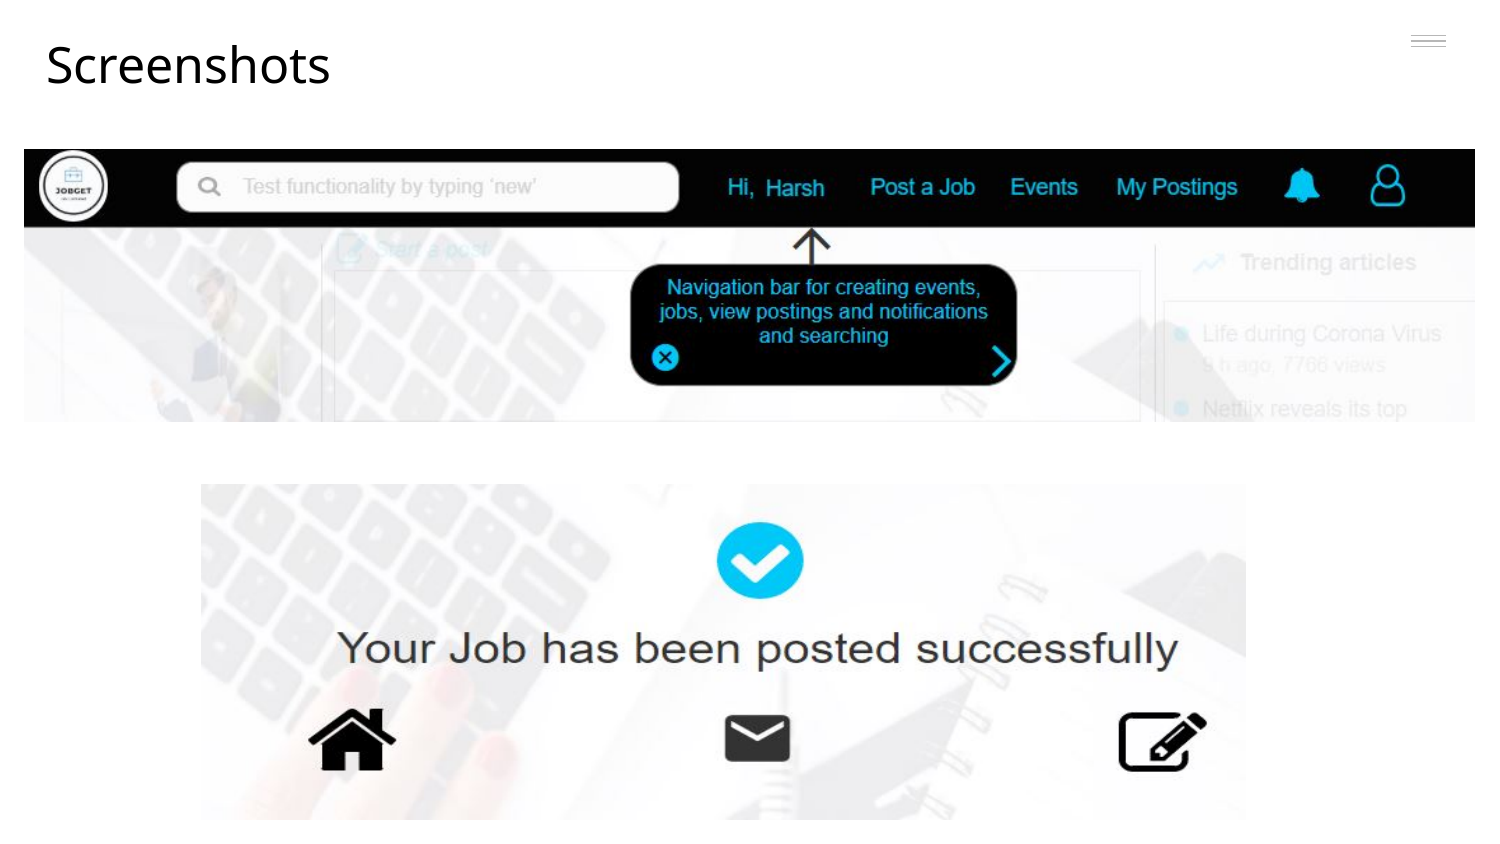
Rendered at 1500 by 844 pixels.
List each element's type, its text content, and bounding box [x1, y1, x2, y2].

text_box Screenshots [31, 18, 1333, 112]
picture [201, 484, 1246, 820]
picture [24, 149, 1476, 422]
